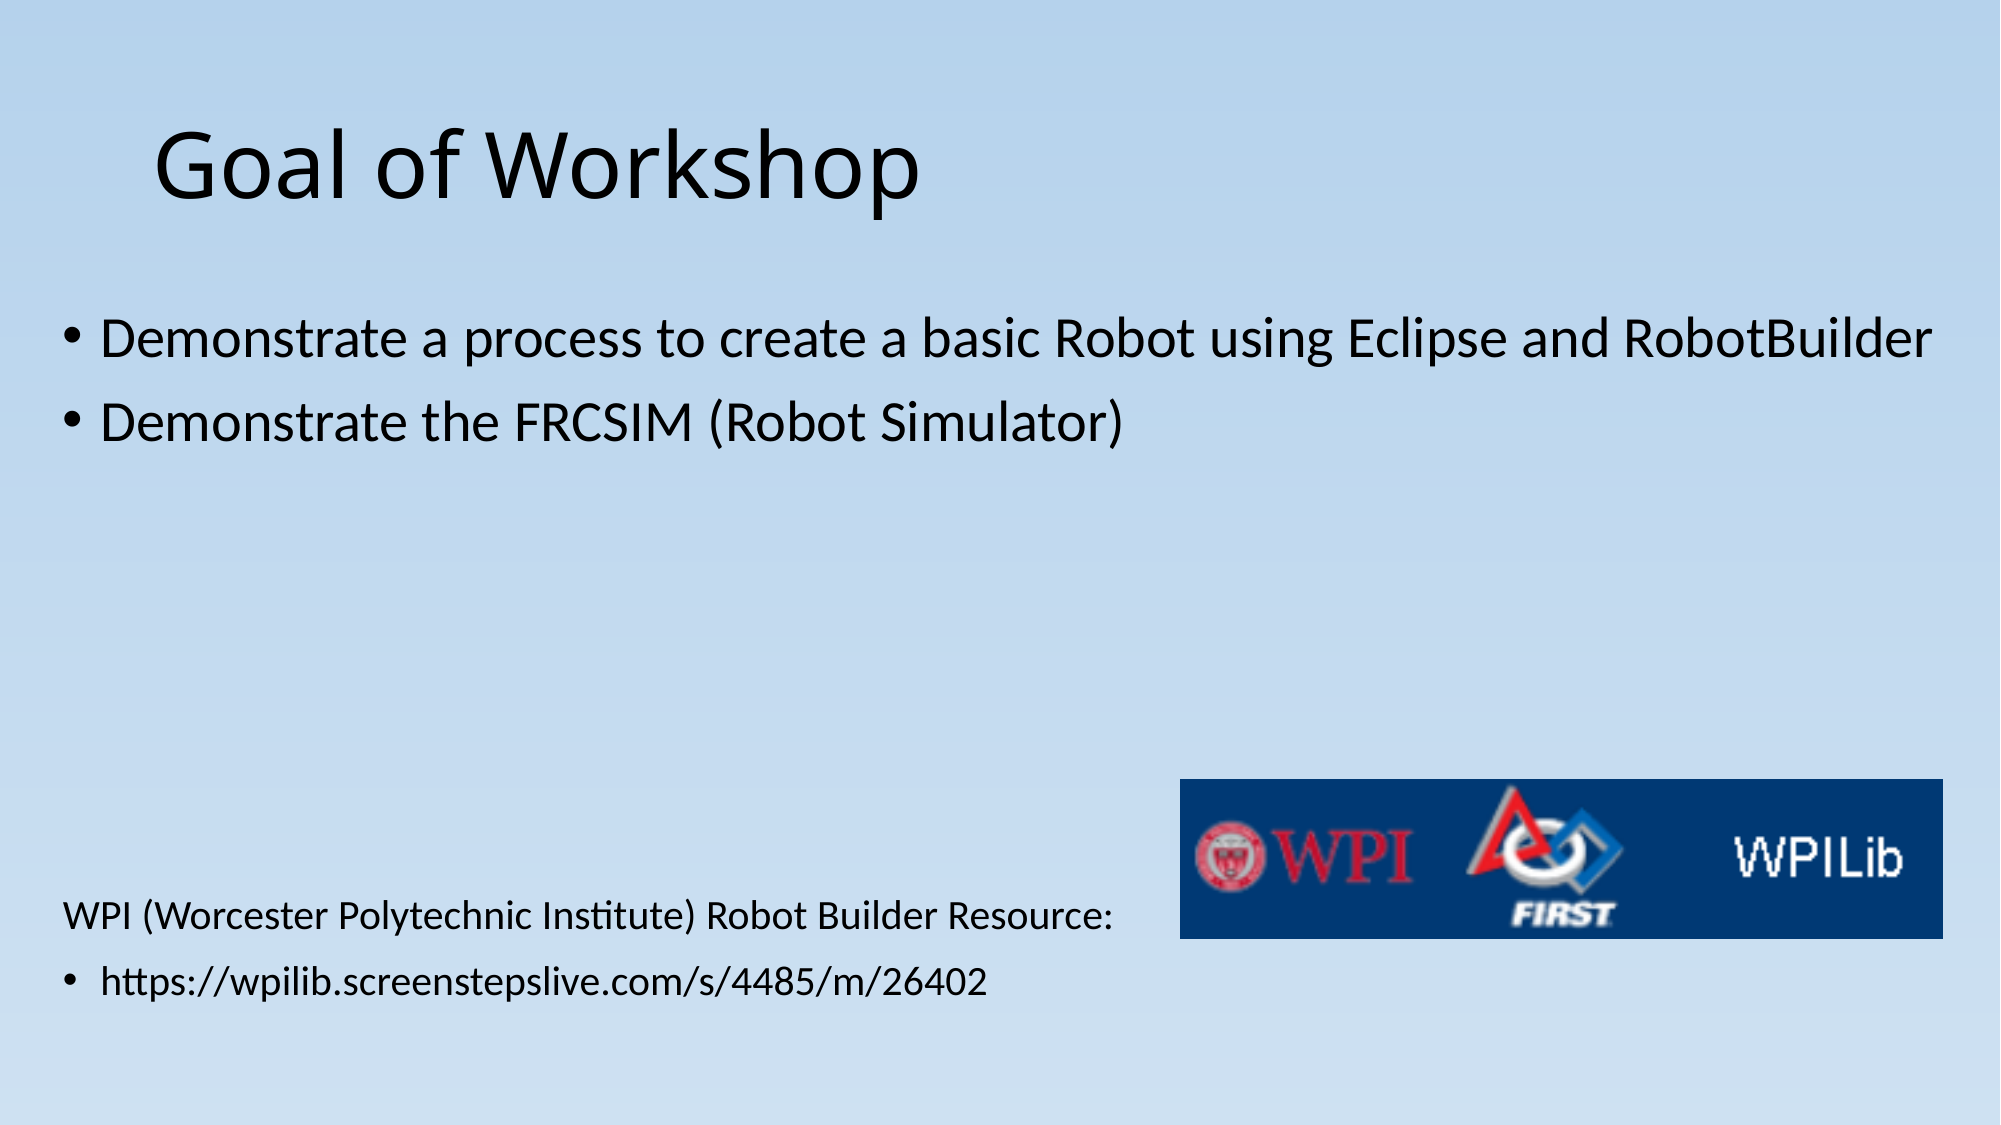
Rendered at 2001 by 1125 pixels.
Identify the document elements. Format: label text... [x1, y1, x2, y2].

picture [1180, 779, 1943, 939]
title Goal of Workshop [137, 59, 1863, 278]
list Demonstrate a process to create a basic Robot using Eclipse and RobotBuilder Demonstrate the FRCSIM (Robot Simulator) WPI (Worcester Polytechnic Institute) Robot Builder Resource: https://wpilib.screenstepslive.com/s/4485/m/26402 [47, 299, 1980, 1014]
